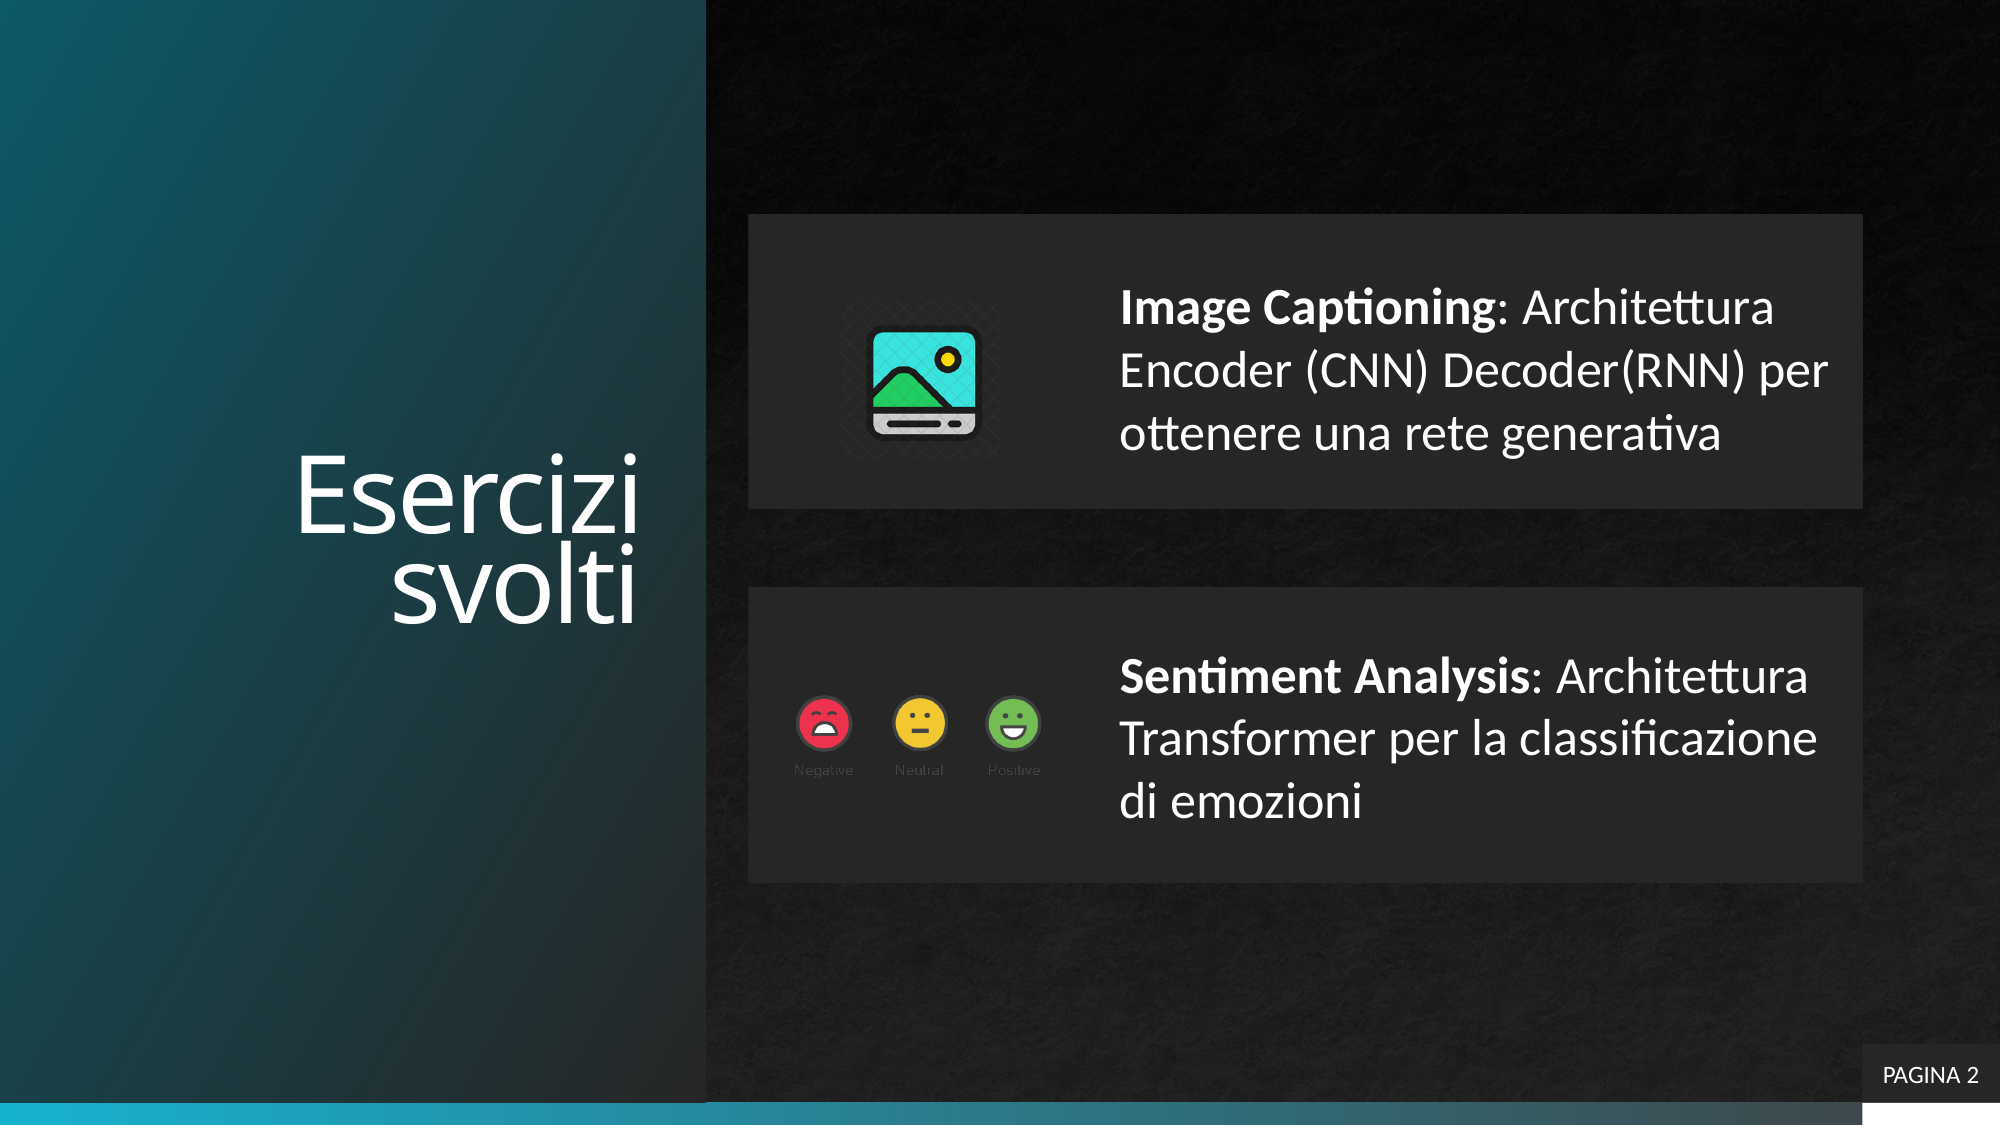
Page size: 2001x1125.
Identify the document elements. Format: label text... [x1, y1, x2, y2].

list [748, 59, 1863, 1042]
picture [707, 0, 2000, 1103]
title Esercizi svolti [0, 0, 707, 1103]
slide_number PAGINA 2 [1862, 1043, 2000, 1103]
